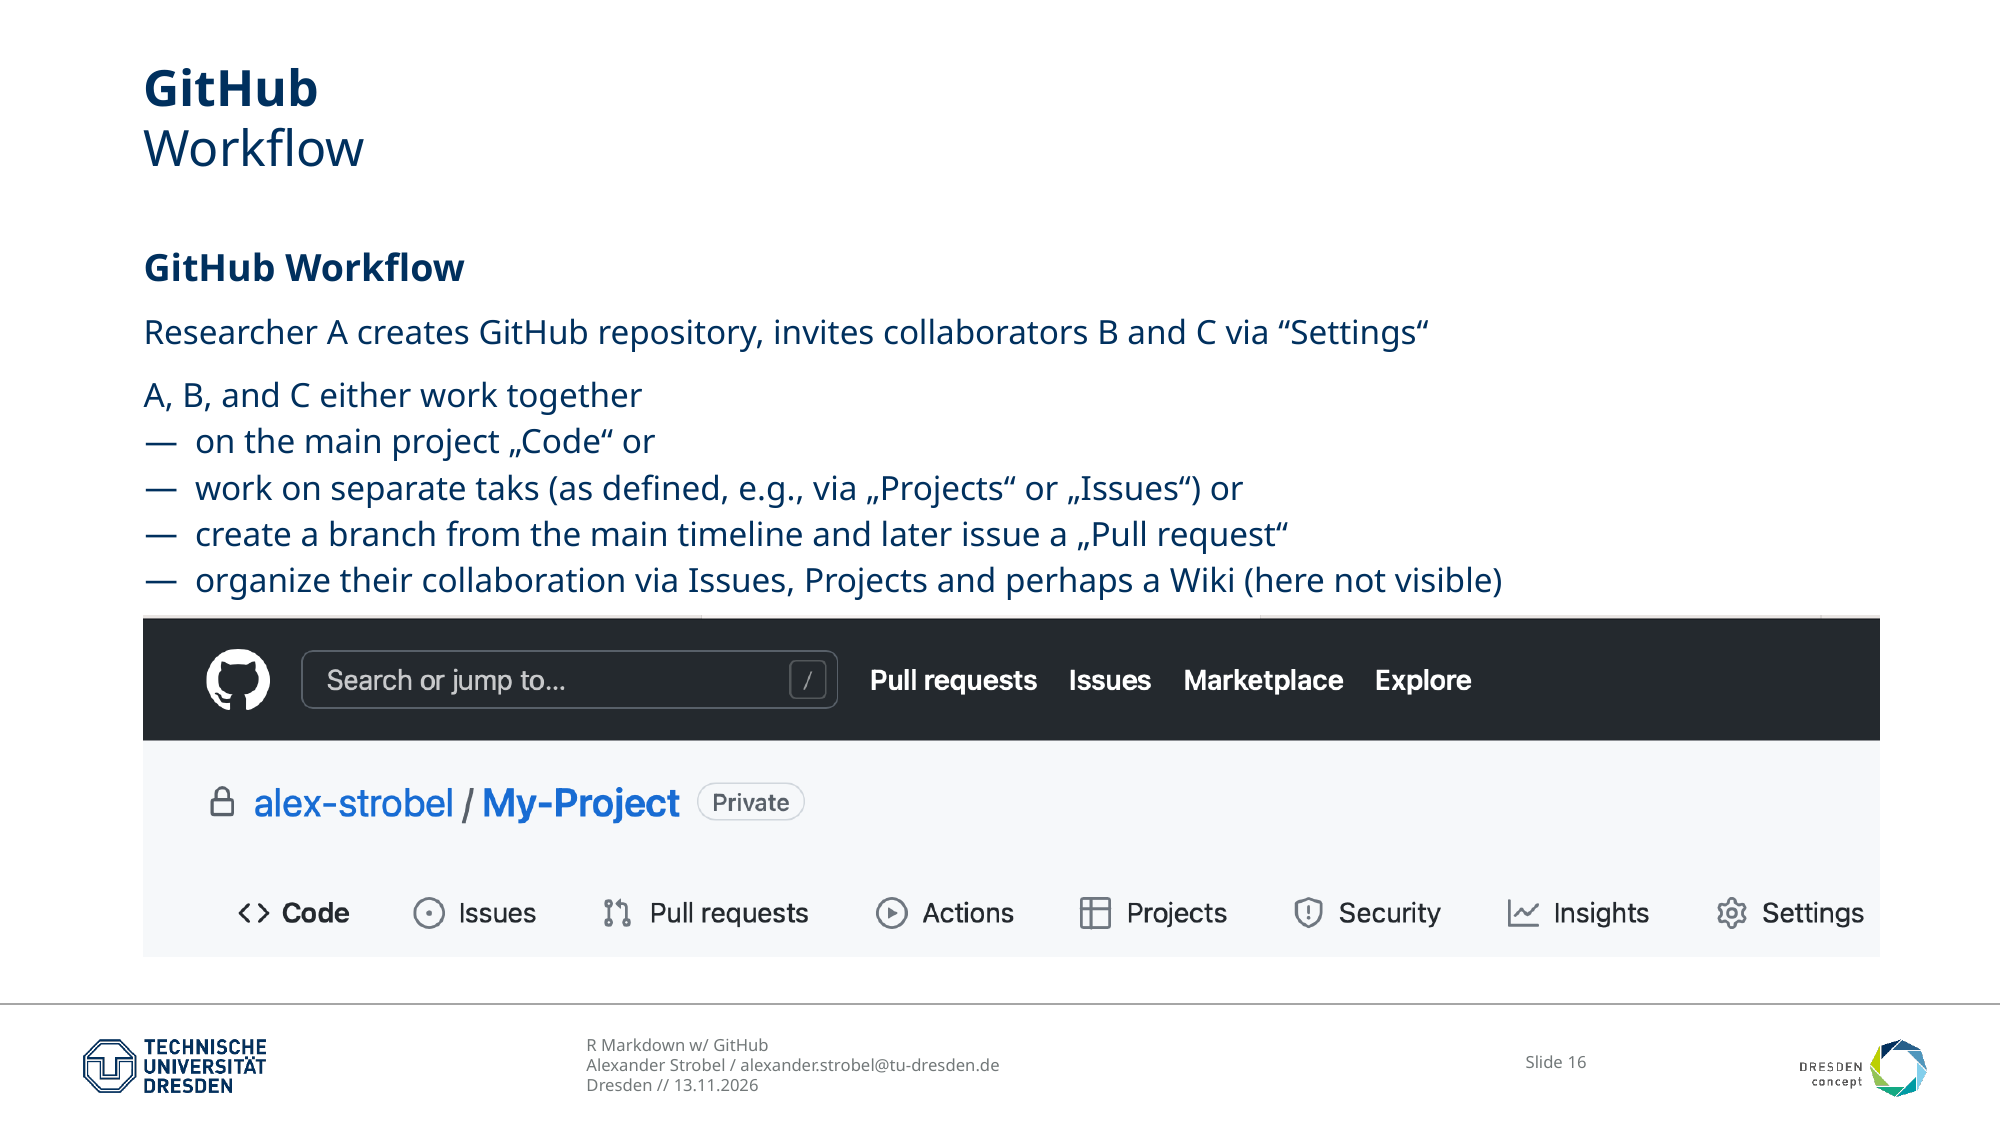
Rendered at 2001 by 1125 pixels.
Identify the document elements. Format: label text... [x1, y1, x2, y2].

picture [143, 615, 1880, 957]
list GitHub Workflow Researcher A creates GitHub repository, invites collaborators B and C via “Settings“ A, B, and C either work together on the main project „Code“ or work on separate taks (as defined, e.g., via „Projects“ or „Issues“) or create a branch from the main timeline and later issue a „Pull request“ organize their collaboration via Issues, Projects and perhaps a Wiki (here not visible) [143, 243, 1880, 615]
picture [83, 1039, 266, 1093]
title GitHub Workflow [143, 56, 1880, 169]
picture [1800, 1039, 1927, 1097]
